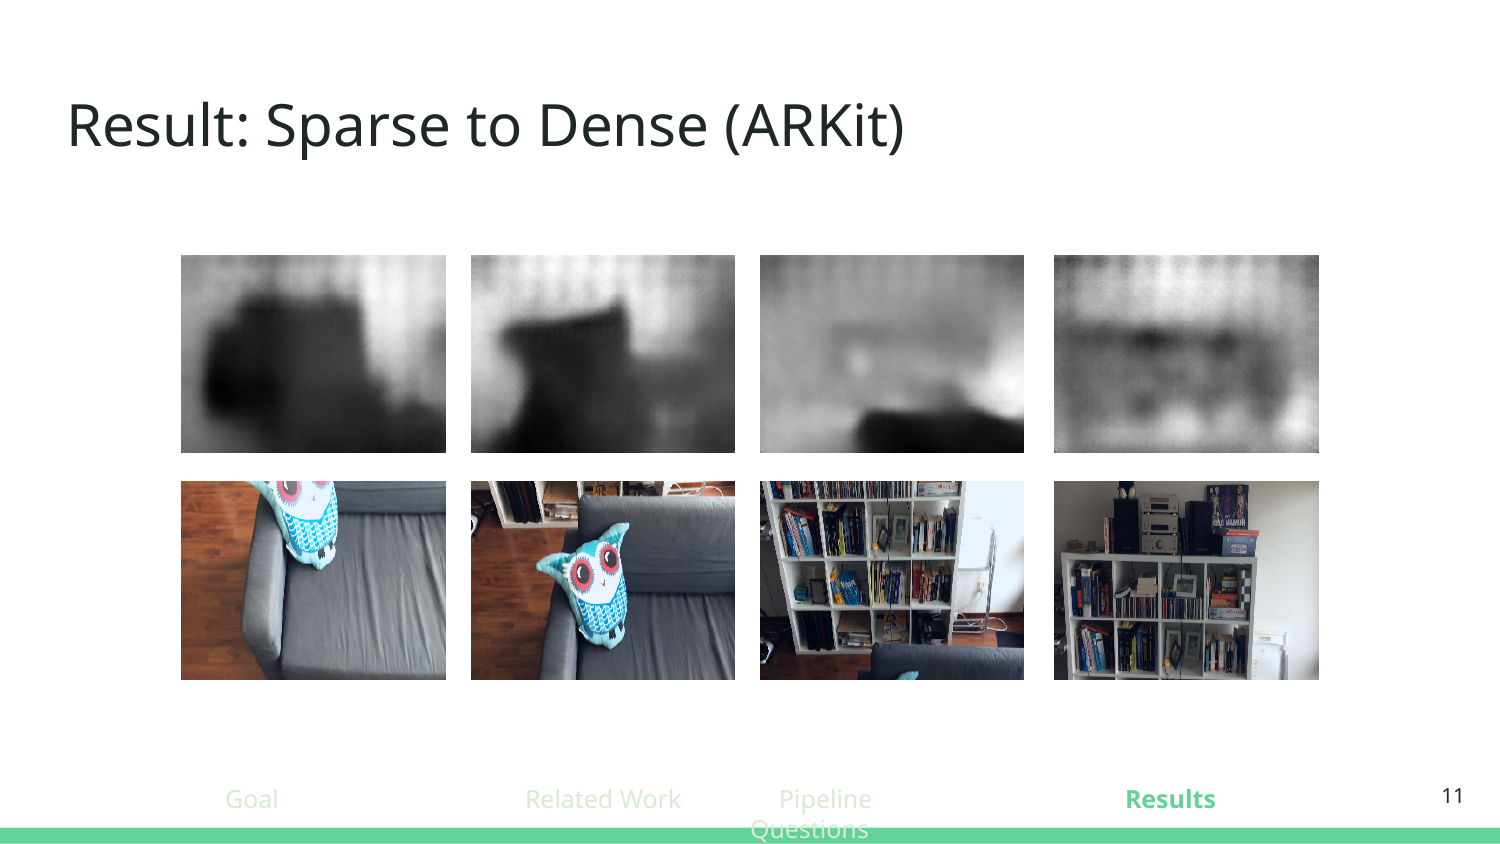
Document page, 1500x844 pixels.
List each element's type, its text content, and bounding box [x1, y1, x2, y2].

picture [1054, 481, 1319, 680]
picture [181, 255, 446, 454]
picture [470, 255, 735, 454]
picture [470, 481, 735, 680]
picture [181, 481, 446, 680]
picture [1054, 255, 1319, 454]
picture [760, 255, 1024, 454]
picture [760, 481, 1024, 680]
text_box Goal Related Work Pipeline Results Questions [150, 768, 1349, 832]
slide_number ‹#› [1389, 764, 1480, 830]
title Result: Sparse to Dense (ARKit) [51, 72, 1449, 167]
